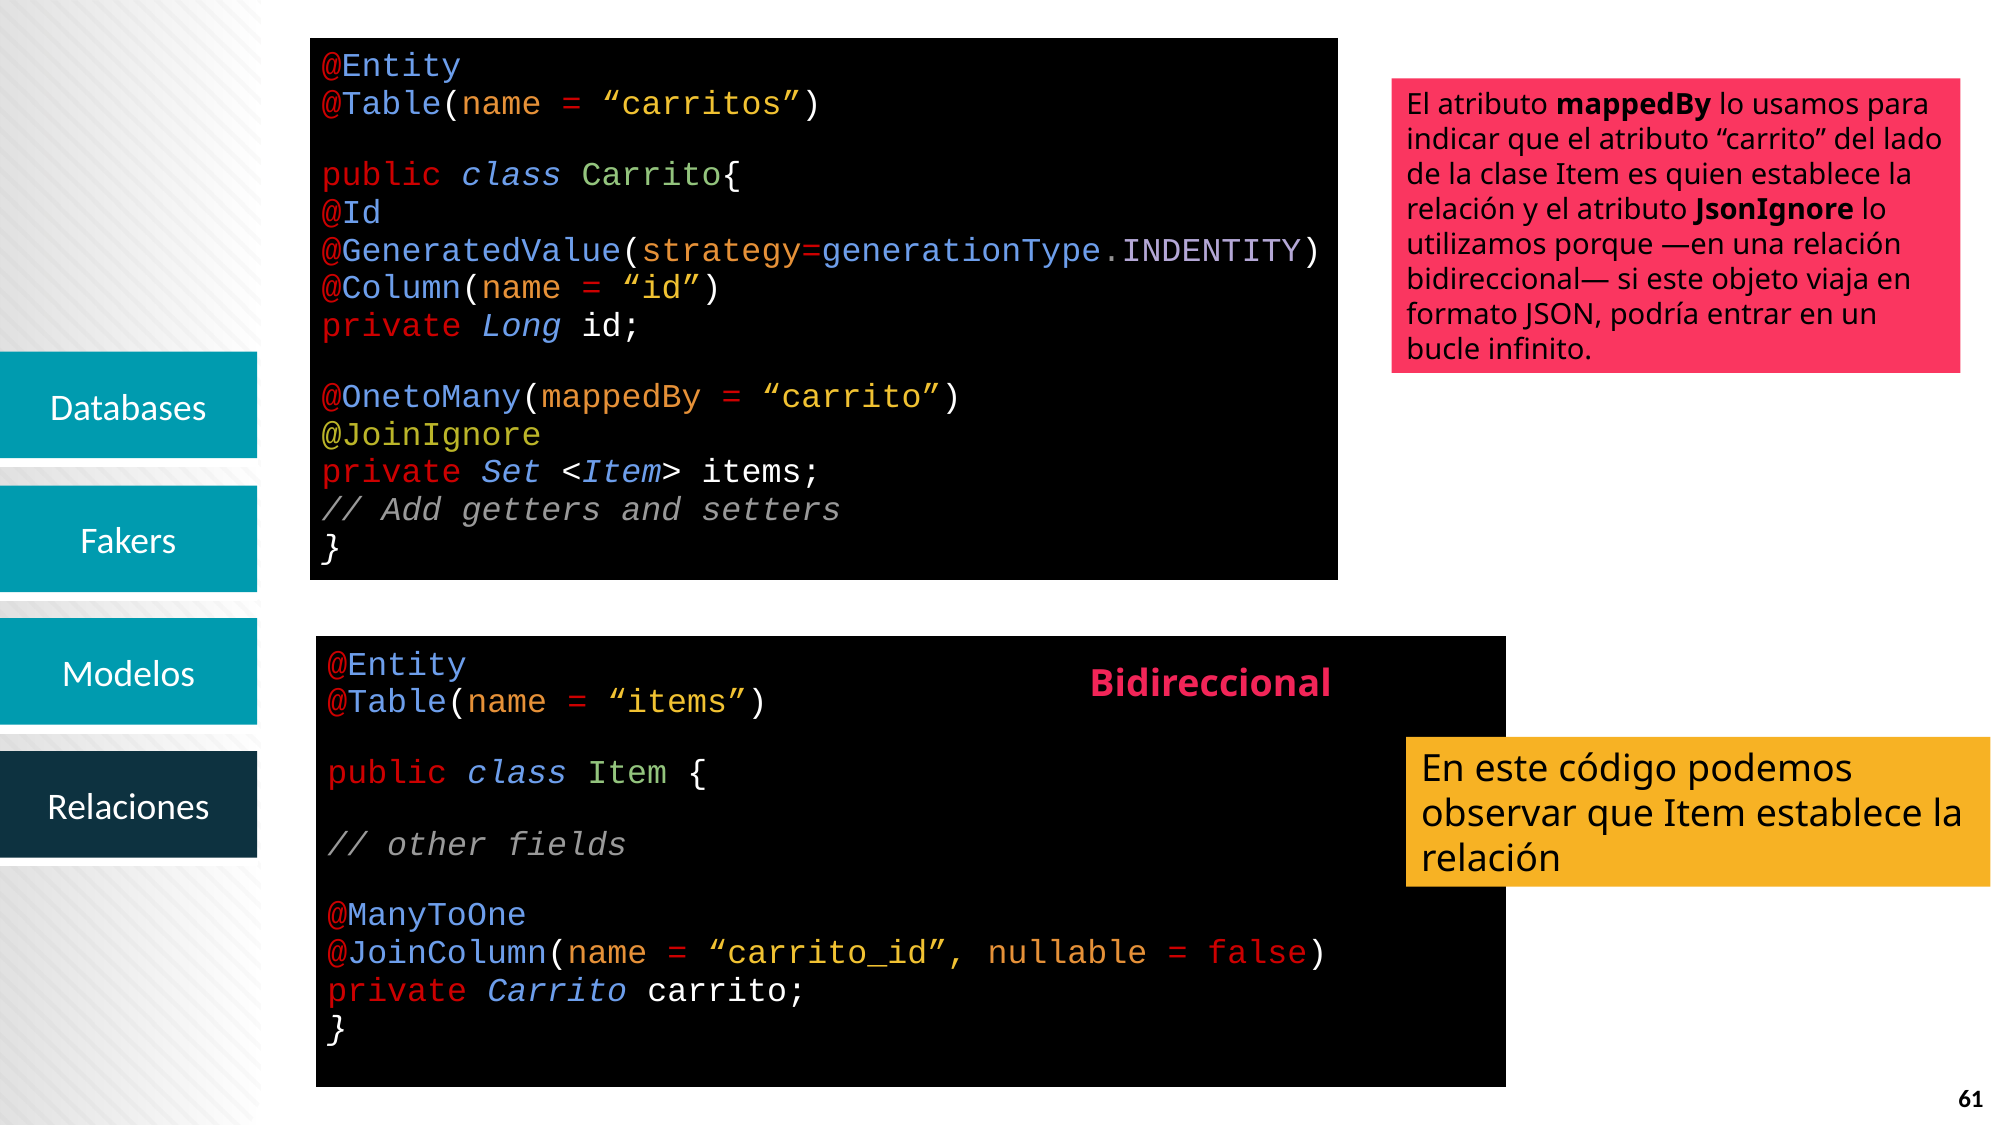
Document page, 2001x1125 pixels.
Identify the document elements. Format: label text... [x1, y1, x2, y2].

table_header @Entity @Table(name = “carritos”) public class Carrito{ @Id @GeneratedValue(strategy=generationType.INDENTITY) @Column(name = “id”) private Long id; @OnetoMany(mappedBy = “carrito”) @JoinIgnore private Set <Item> items; // Add getters and setters } [312, 40, 1337, 578]
text_box El atributo mappedBy lo usamos para indicar que el atributo “carrito” del lado de la clase Item es quien establece la relación y el atributo JsonIgnore lo utilizamos porque —en una relación bidireccional— si este objeto viaja en formato JSON, podría entrar en un bucle infinito. [1391, 78, 1961, 373]
slide_number 61 [1921, 1072, 2000, 1124]
text_box Bidireccional [1074, 651, 1380, 712]
text_box En este código podemos observar que Item establece la relación [1406, 736, 1991, 887]
table_header @Entity @Table(name = “items”) public class Item { // other fields @ManyToOne @JoinColumn(name = “carrito_id”, nullable = false) private Carrito carrito; } [318, 638, 1504, 1085]
